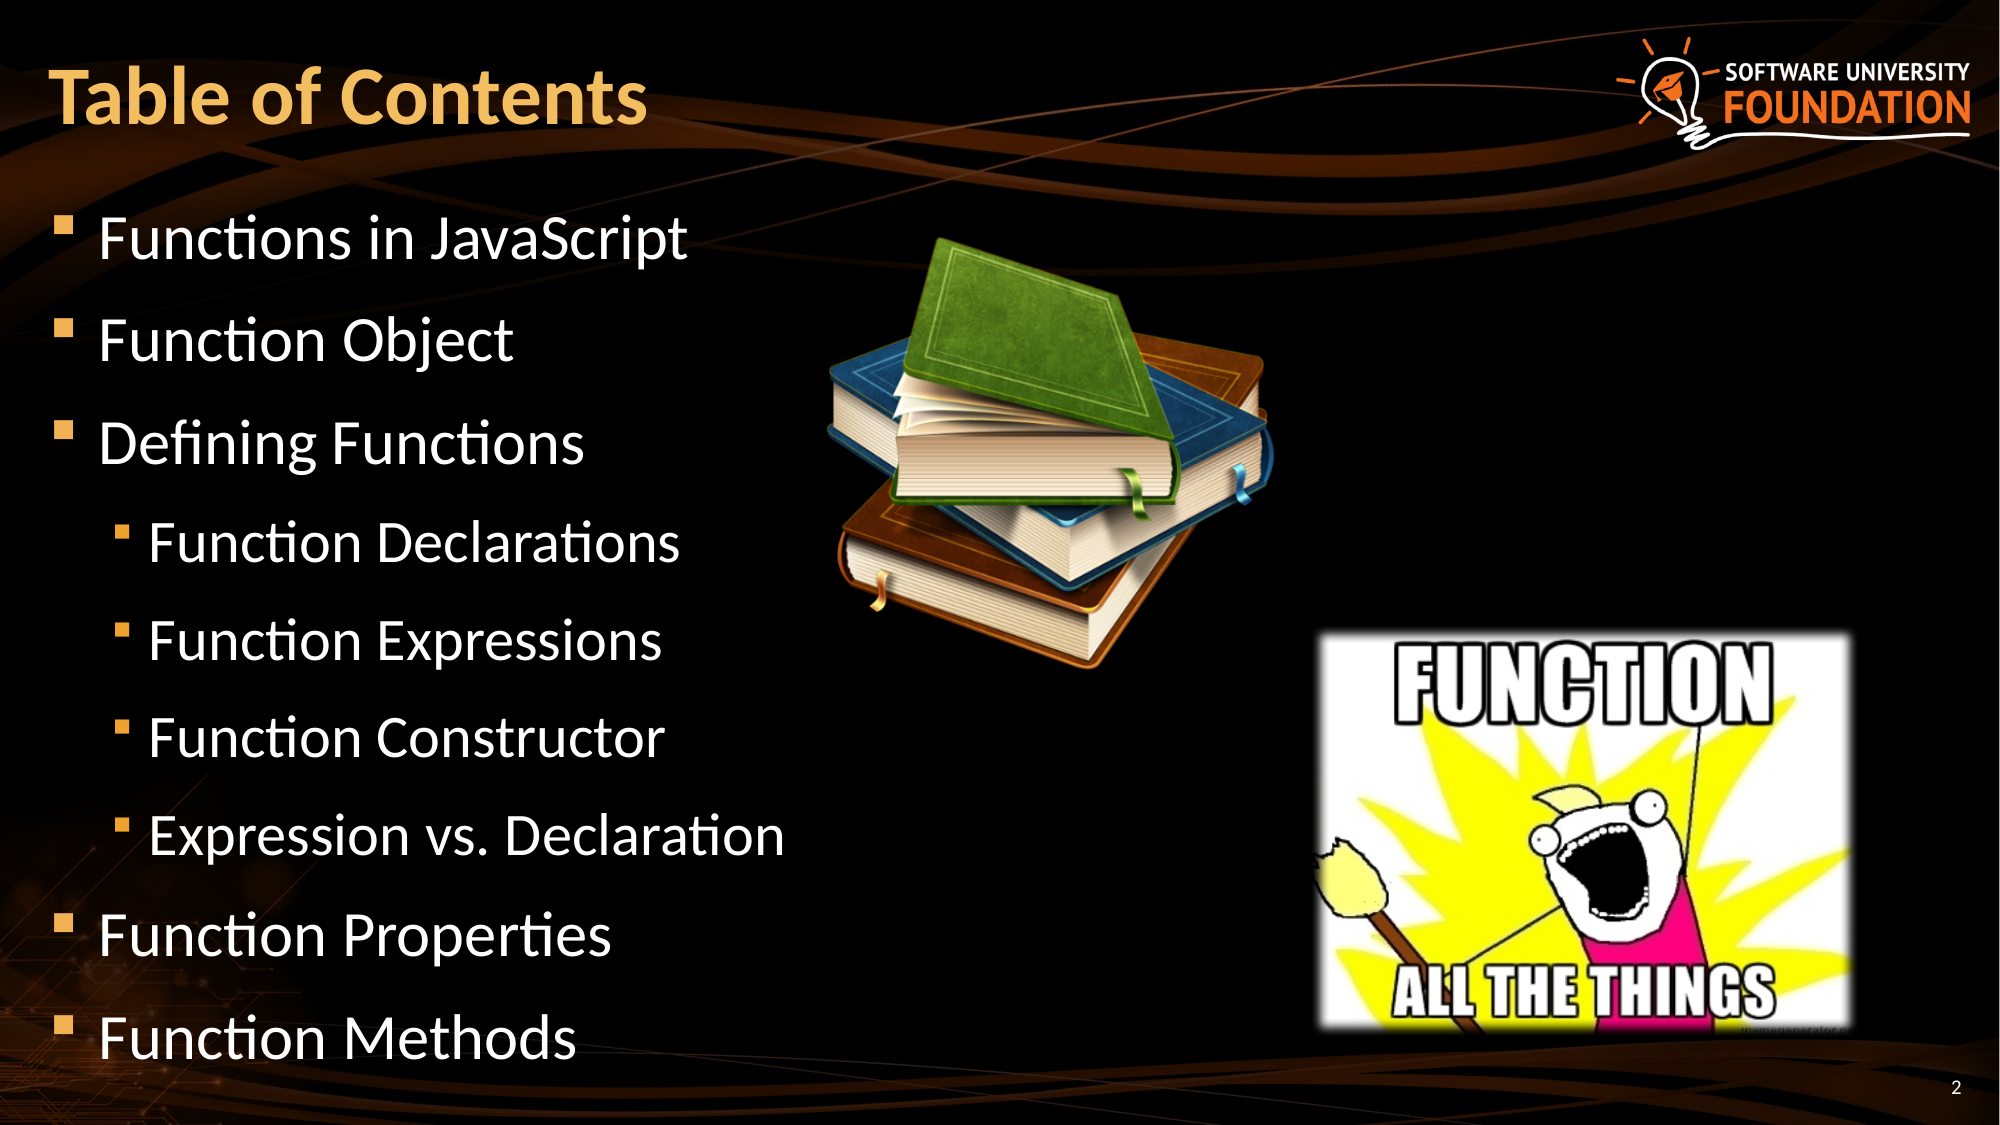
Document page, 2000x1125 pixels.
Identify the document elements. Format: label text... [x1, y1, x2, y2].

picture [0, 0, 2000, 1125]
slide_number 2 [1897, 1070, 1968, 1103]
title Table of Contents [30, 6, 1602, 189]
list Functions in JavaScript Function Object Defining Functions Function Declarations Function Expressions Function Constructor Expression vs. Declaration Function Properties Function Methods [31, 188, 1968, 1103]
